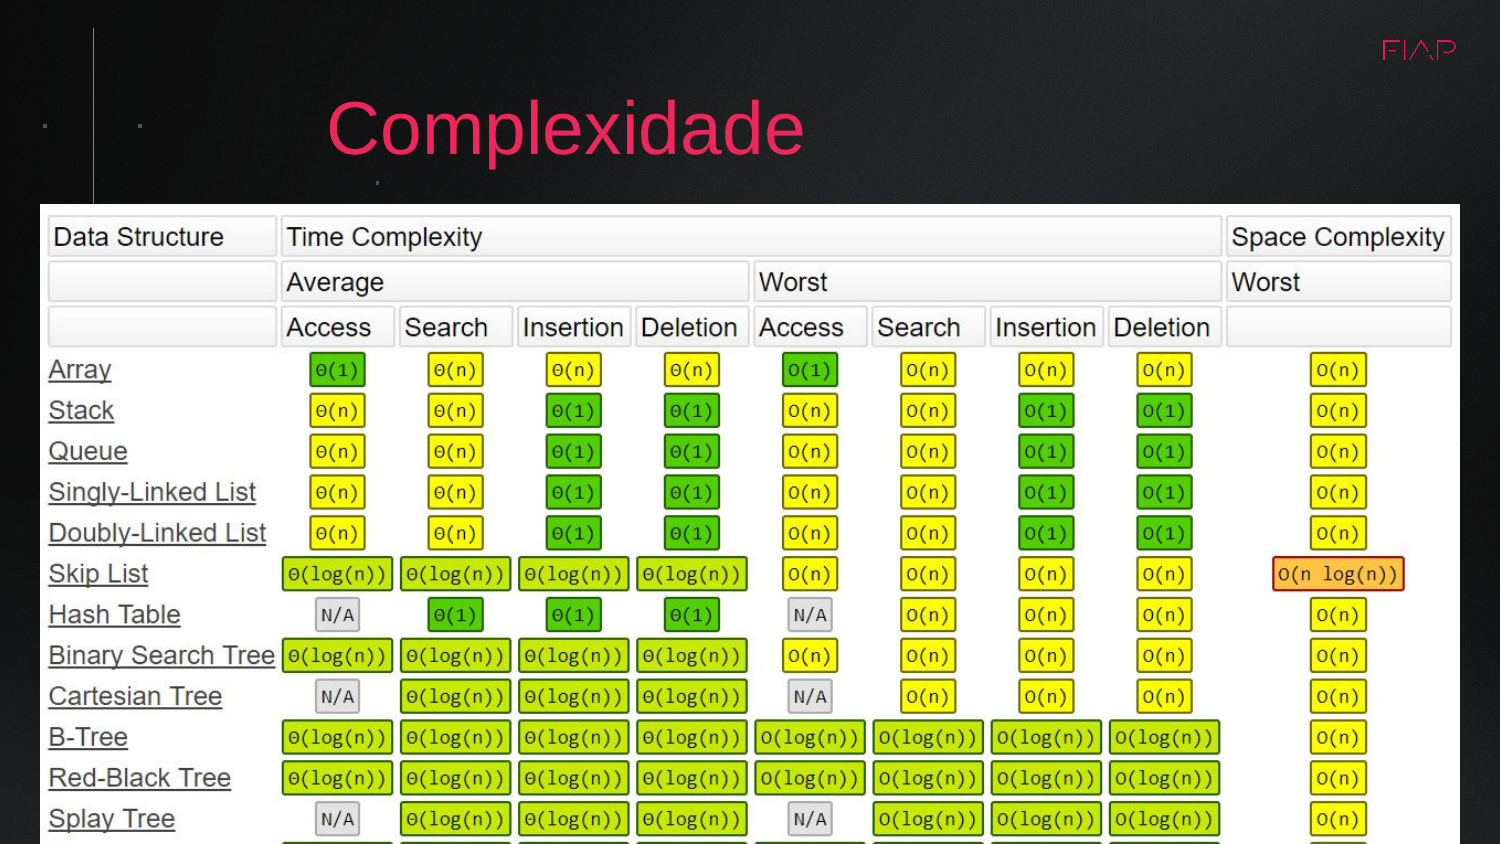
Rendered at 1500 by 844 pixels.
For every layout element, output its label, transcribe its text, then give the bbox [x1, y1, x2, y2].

picture [0, 0, 1500, 844]
text_box Complexidade [383, 72, 1126, 177]
